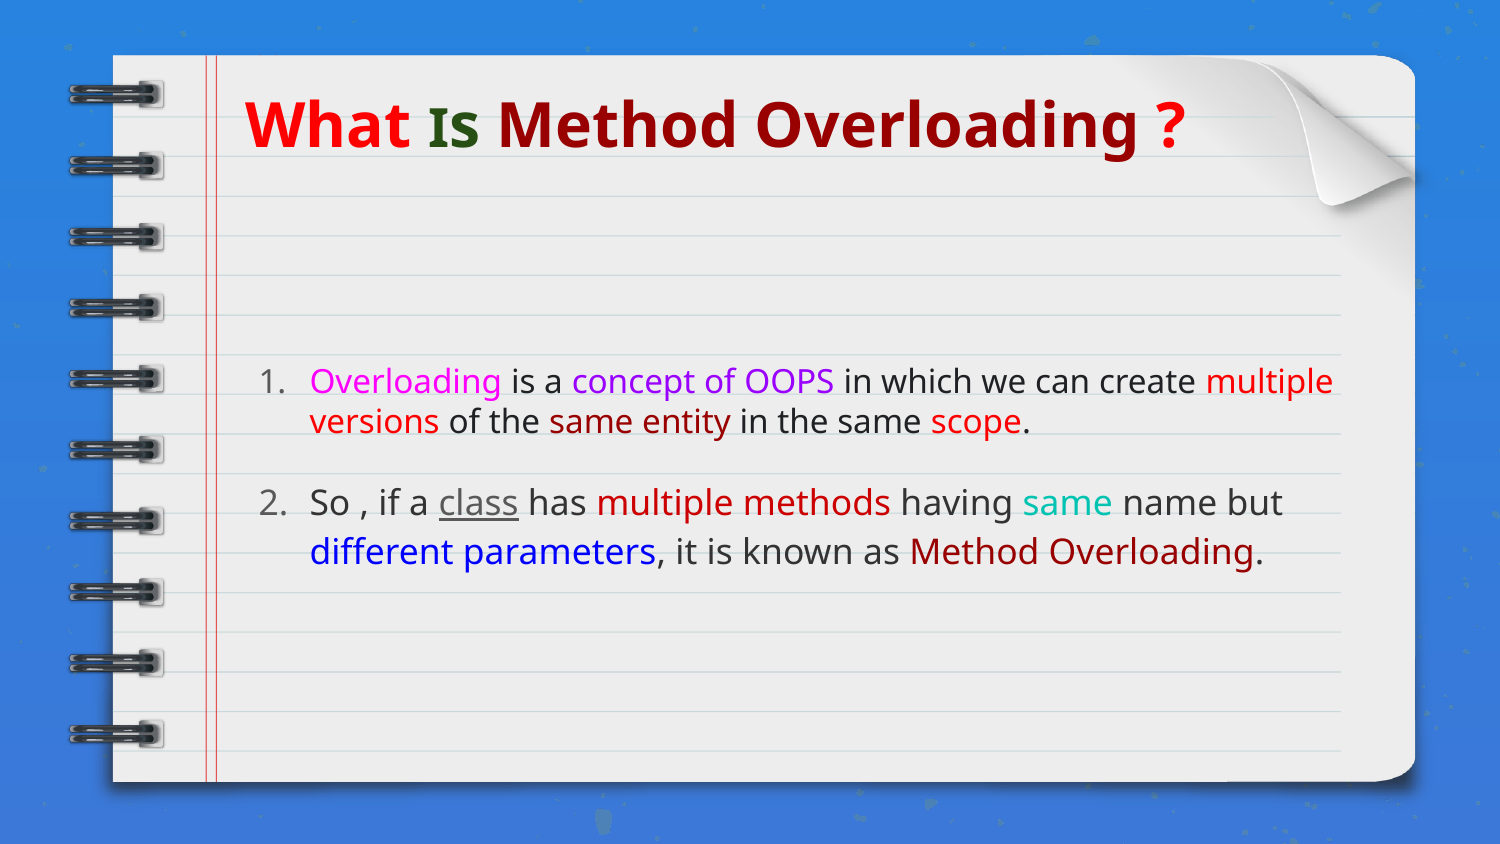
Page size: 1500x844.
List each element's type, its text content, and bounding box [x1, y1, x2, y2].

title What Is Method Overloading ? [230, 58, 1270, 177]
picture [63, 22, 1437, 822]
list Overloading is a concept of OOPS in which we can create multiple versions of the same entity in the same scope. So , if a class has multiple methods having same name but different parameters, it is known as Method Overloading. [219, 191, 1385, 781]
